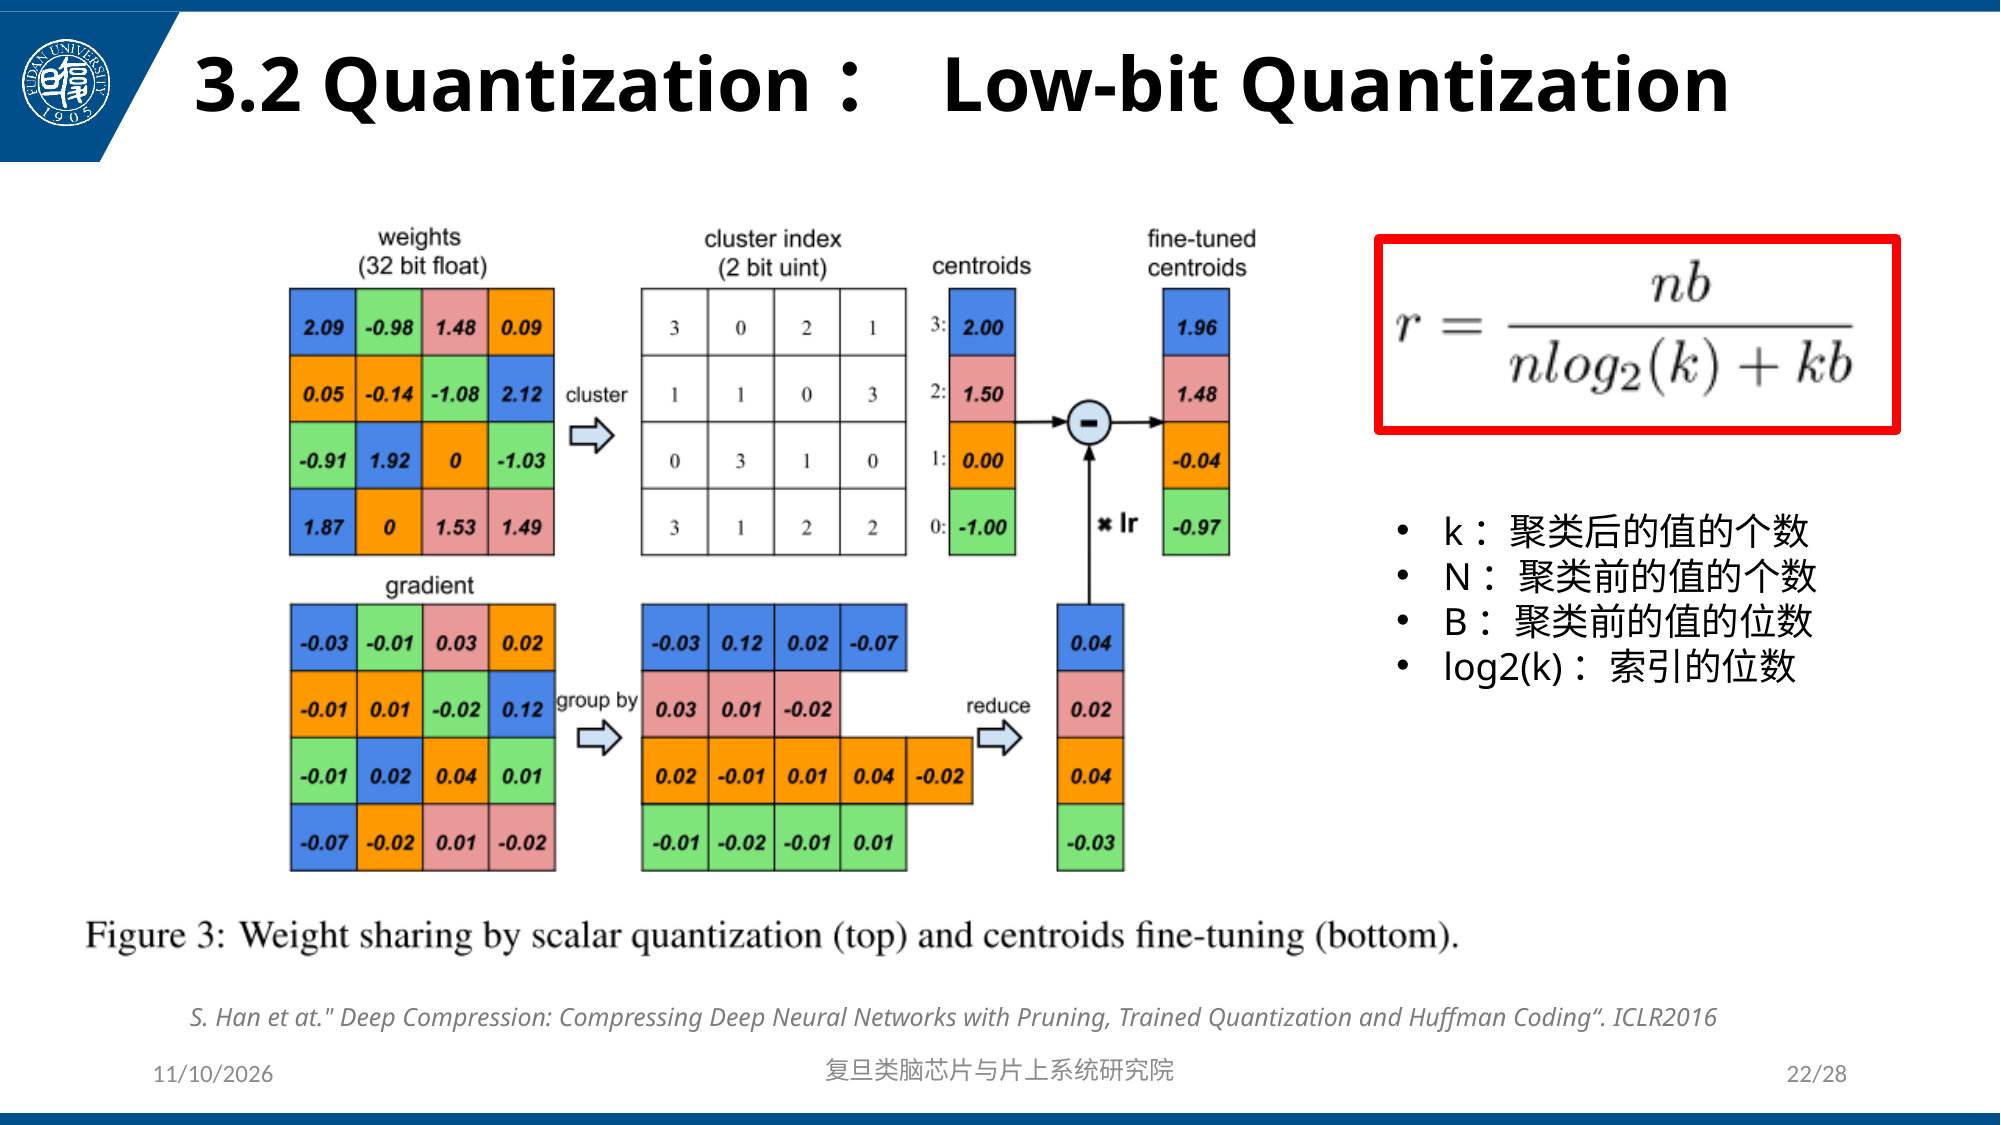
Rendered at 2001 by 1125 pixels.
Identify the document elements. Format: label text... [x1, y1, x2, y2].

picture [22, 39, 110, 126]
text_box k：聚类后的值的个数 N：聚类前的值的个数 B：聚类前的值的位数 log2(k)：索引的位数 [1507, 500, 1950, 695]
slide_number 22/28 [1412, 1042, 1863, 1103]
footer 复旦类脑芯片与片上系统研究院 [662, 1042, 1338, 1103]
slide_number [137, 1042, 588, 1103]
title 3.2 Quantization： Low-bit Quantization [179, 11, 2000, 162]
picture [33, 202, 1892, 980]
text_box S. Han et at." Deep Compression: Compressing Deep Neural Networks with Pruning, Trained Quantization and Huffman Coding“. ICLR2016 [100, 979, 2000, 1039]
